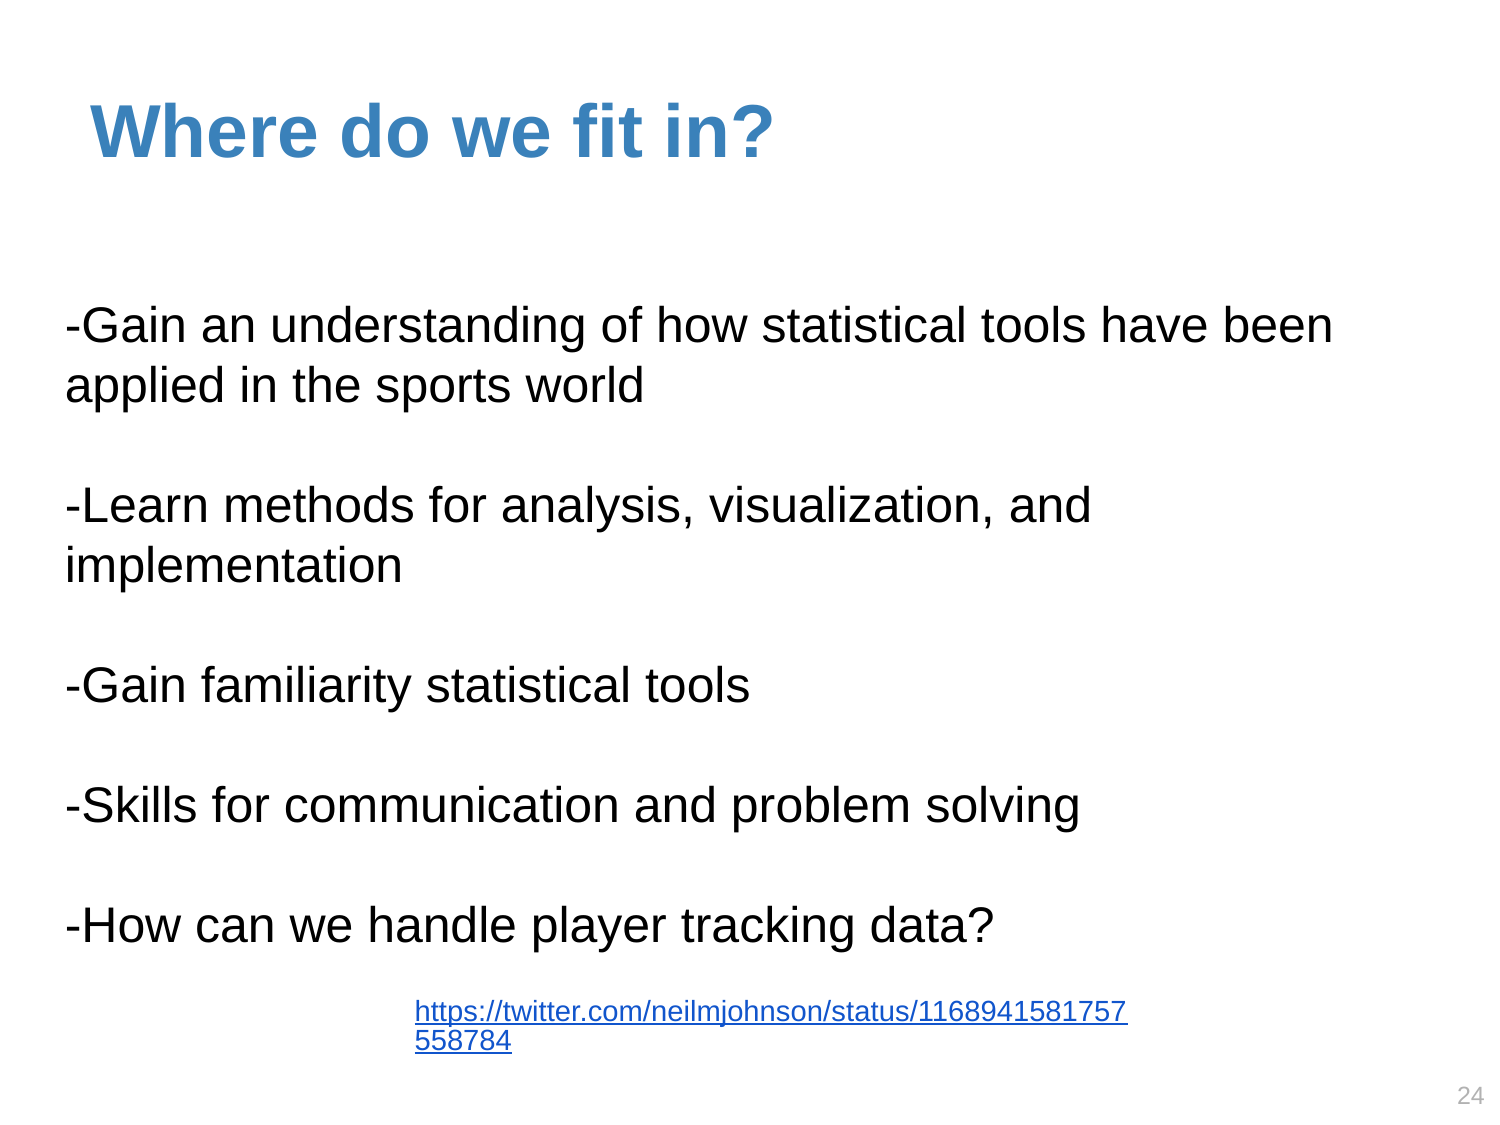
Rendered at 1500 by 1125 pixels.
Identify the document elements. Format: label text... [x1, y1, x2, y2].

text_box https://twitter.com/neilmjohnson/status/1168941581757558784 [399, 984, 1150, 1035]
text_box -Gain an understanding of how statistical tools have been applied in the sports world -Learn methods for analysis, visualization, and implementation -Gain familiarity statistical tools -Skills for communication and problem solving -How can we handle player tracking data? [50, 224, 1425, 960]
slide_number 23 [1149, 1065, 1500, 1125]
title Where do we fit in? [75, 0, 1425, 188]
